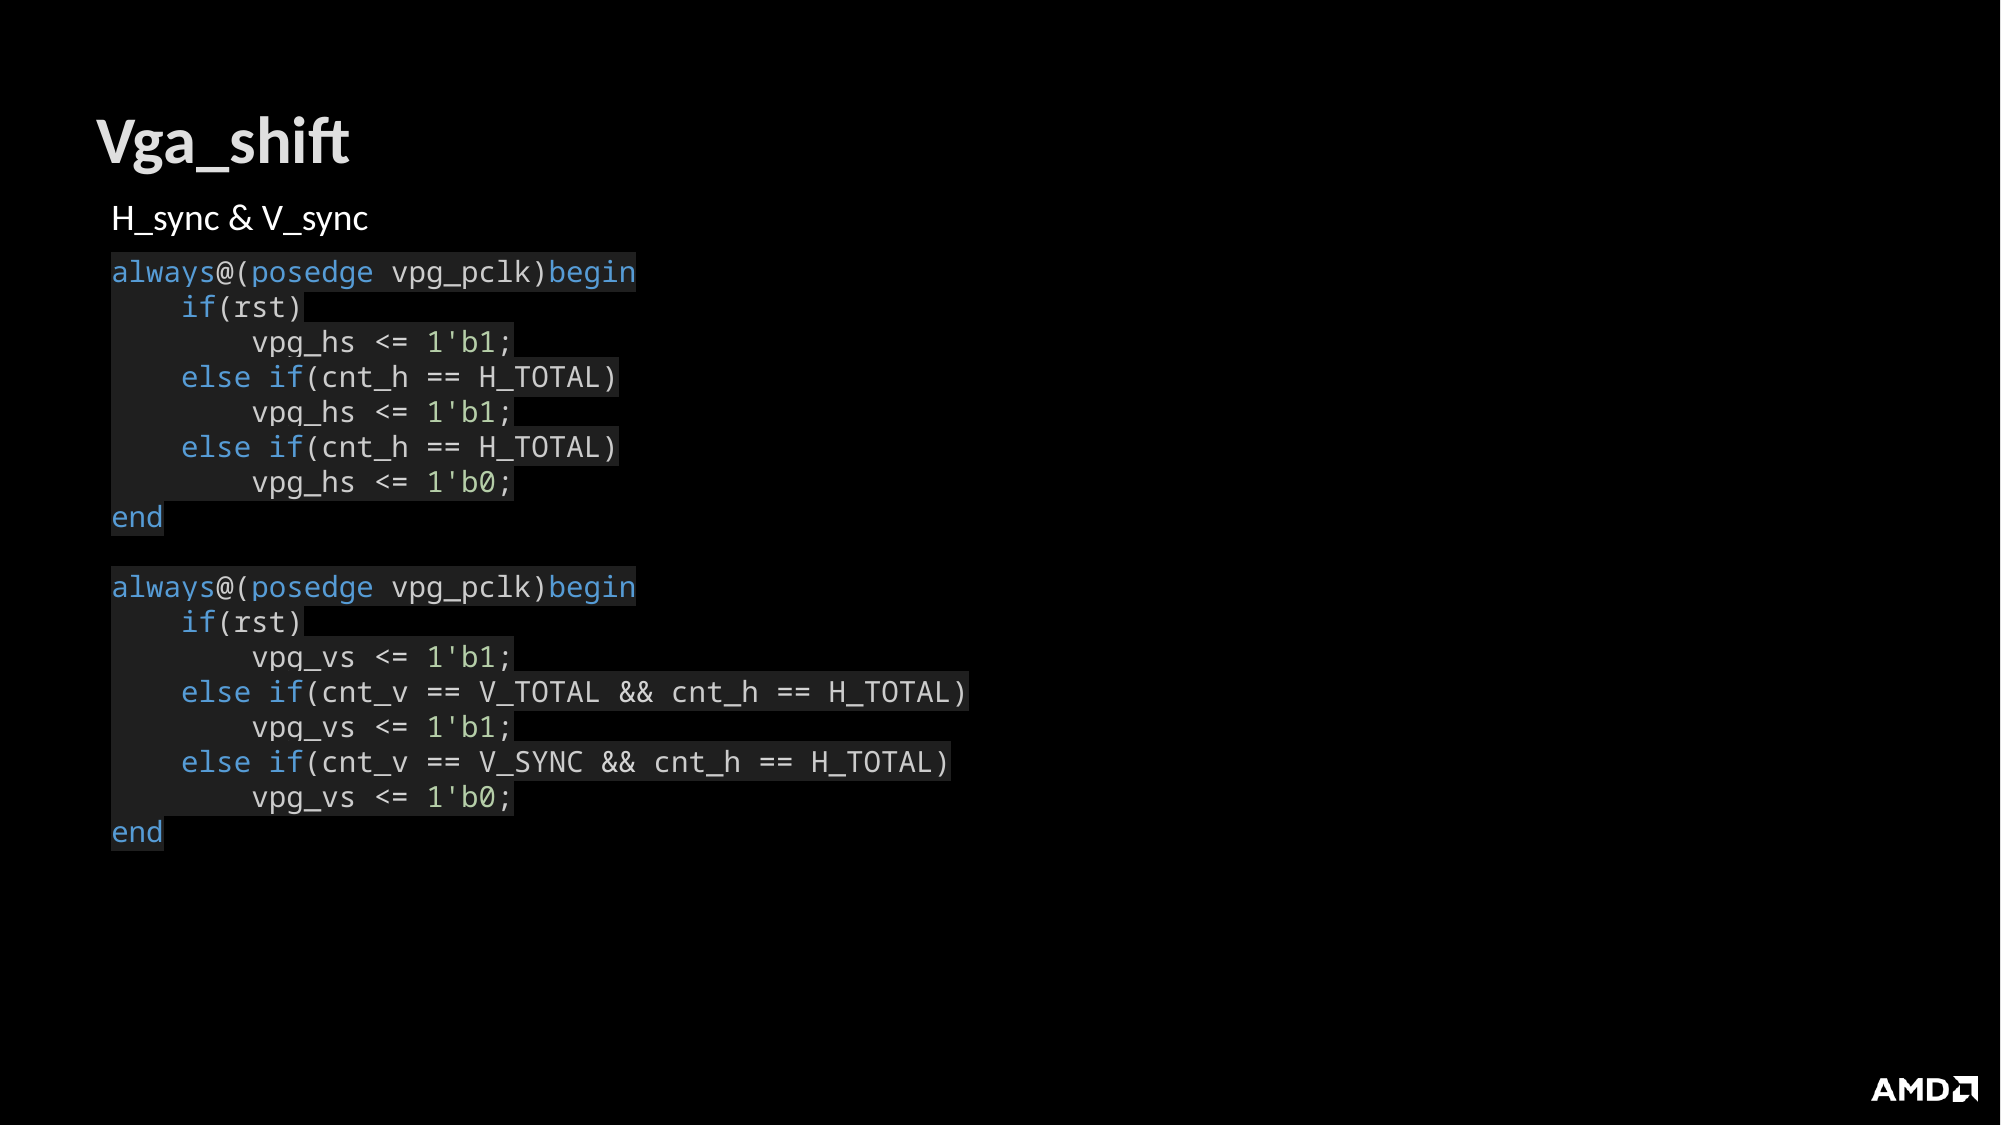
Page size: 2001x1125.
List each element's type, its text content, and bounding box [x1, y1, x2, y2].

title Vga_shift [96, 97, 1904, 178]
text_box always@(posedge vpg_pclk)begin if(rst) vpg_hs <= 1'b1; else if(cnt_h == H_TOTAL) vpg_hs <= 1'b1; else if(cnt_h == H_TOTAL) vpg_hs <= 1'b0; end always@(posedge vpg_pclk)begin if(rst) vpg_vs <= 1'b1; else if(cnt_v == V_TOTAL && cnt_h == H_TOTAL) vpg_vs <= 1'b1; else if(cnt_v == V_SYNC && cnt_h == H_TOTAL) vpg_vs <= 1'b0; end [96, 246, 1370, 926]
text_box H_sync & V_sync [96, 185, 1097, 246]
picture [1871, 1076, 1978, 1102]
